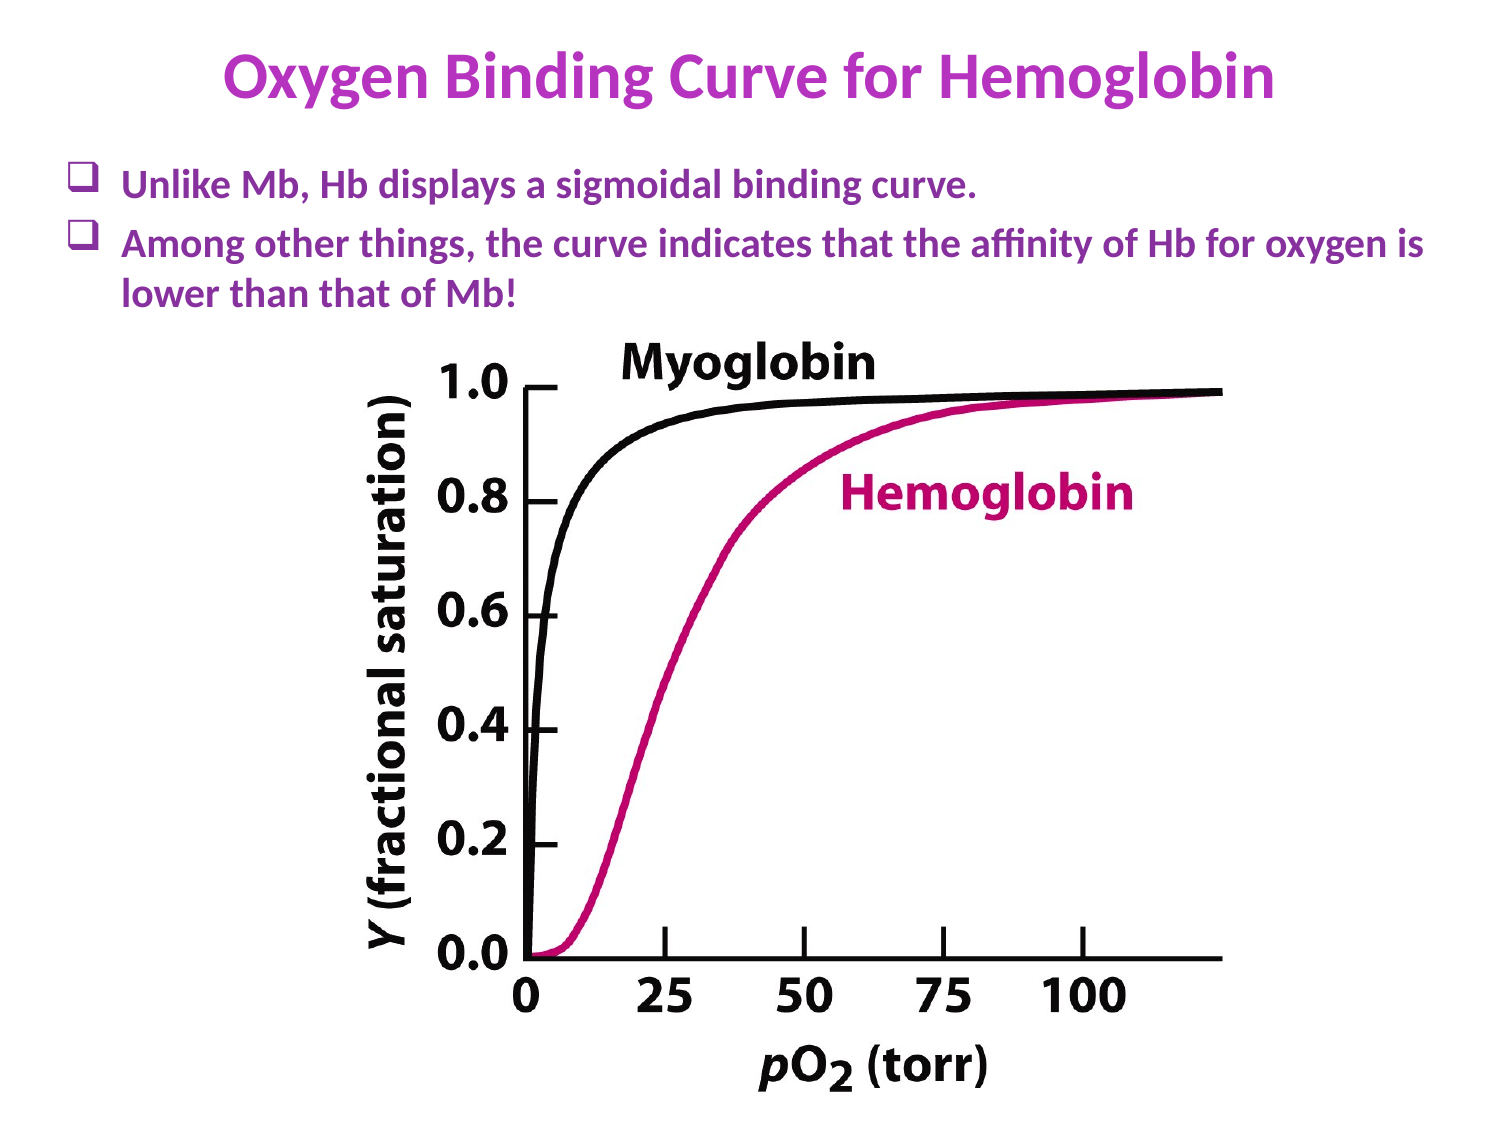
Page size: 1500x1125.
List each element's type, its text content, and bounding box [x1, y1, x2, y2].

text_box Unlike Mb, Hb displays a sigmoidal binding curve. Among other things, the curve indicates that the affinity of Hb for oxygen is lower than that of Mb! [50, 149, 1454, 450]
picture [343, 324, 1235, 1105]
text_box Oxygen Binding Curve for Hemoglobin [21, 24, 1479, 120]
